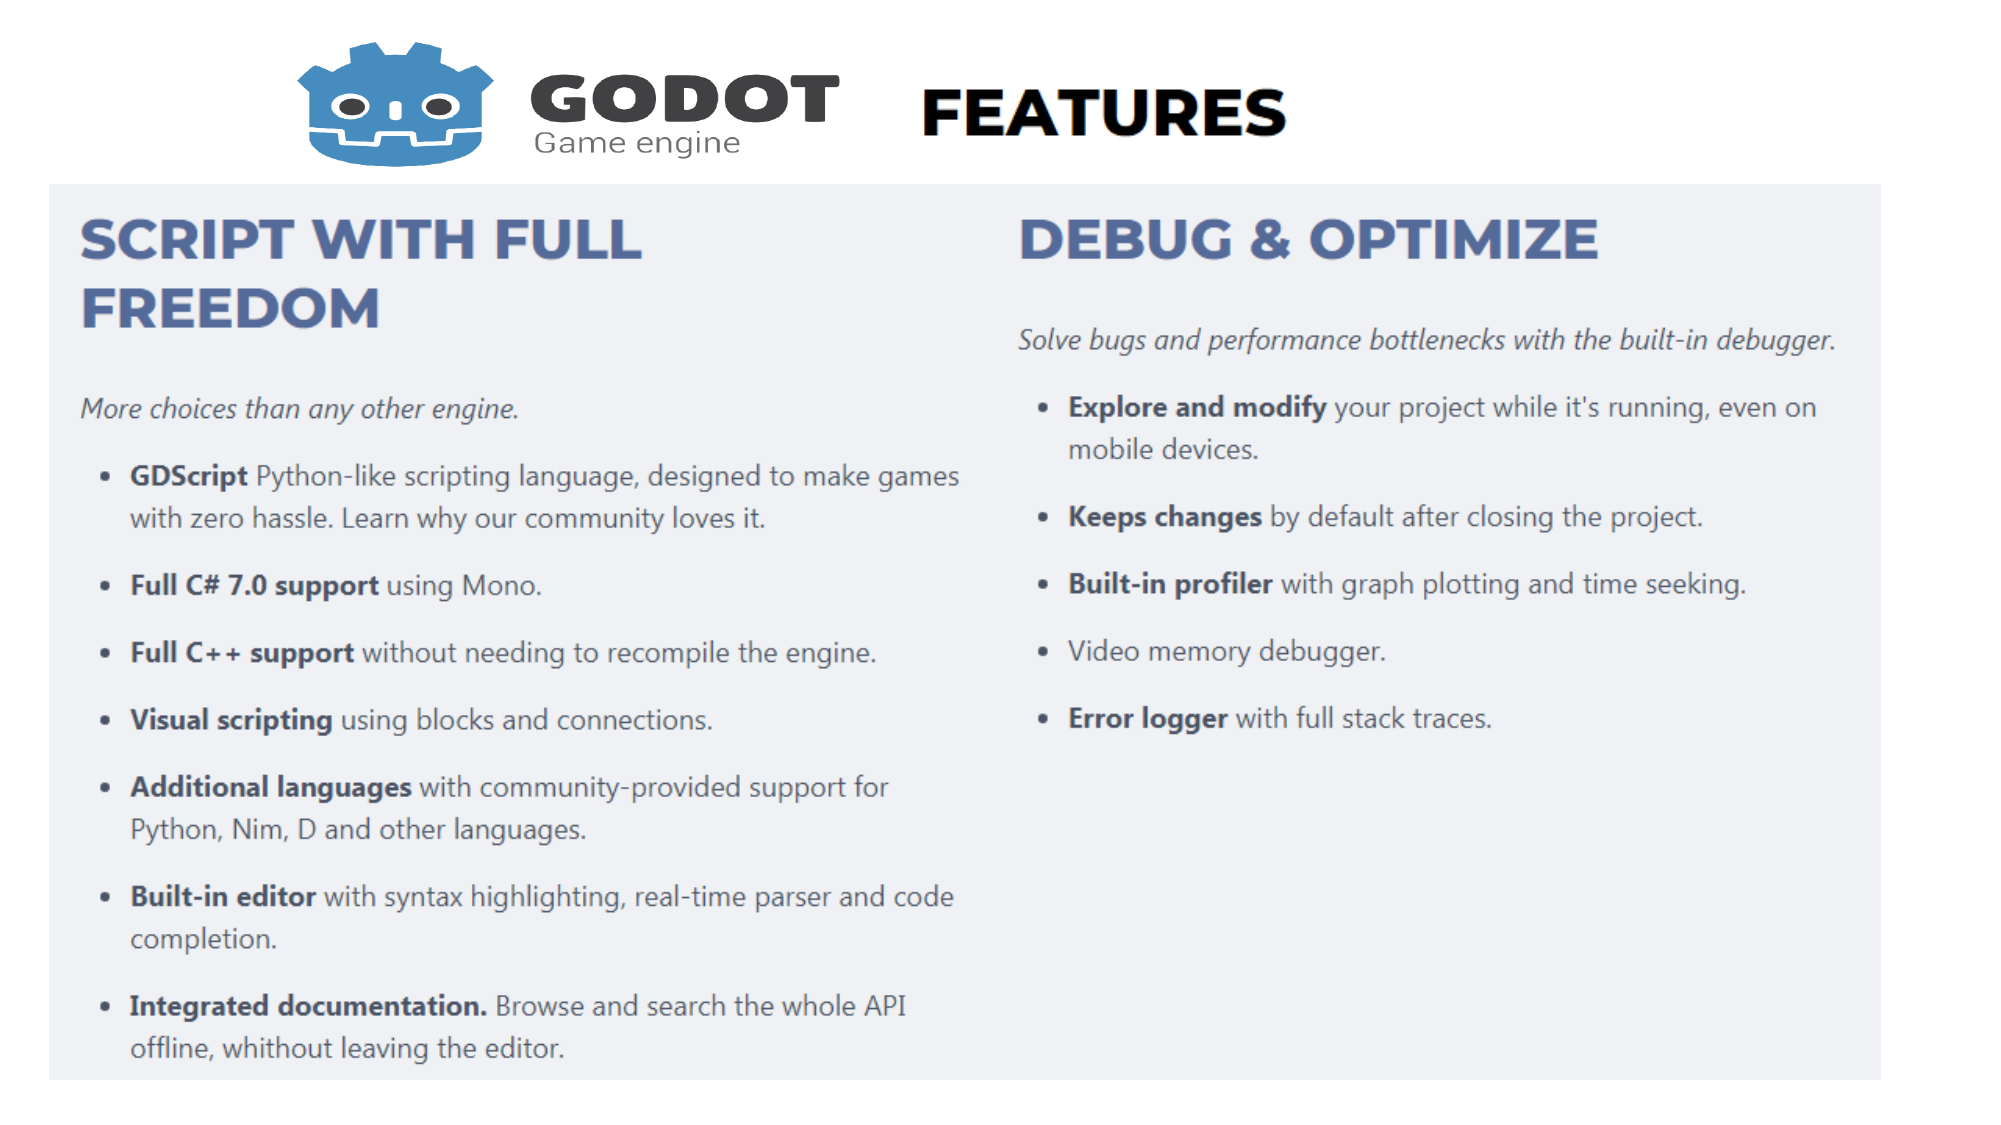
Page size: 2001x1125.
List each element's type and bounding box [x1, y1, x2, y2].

picture [909, 74, 1310, 169]
picture [49, 184, 1881, 1080]
list [269, 23, 867, 185]
